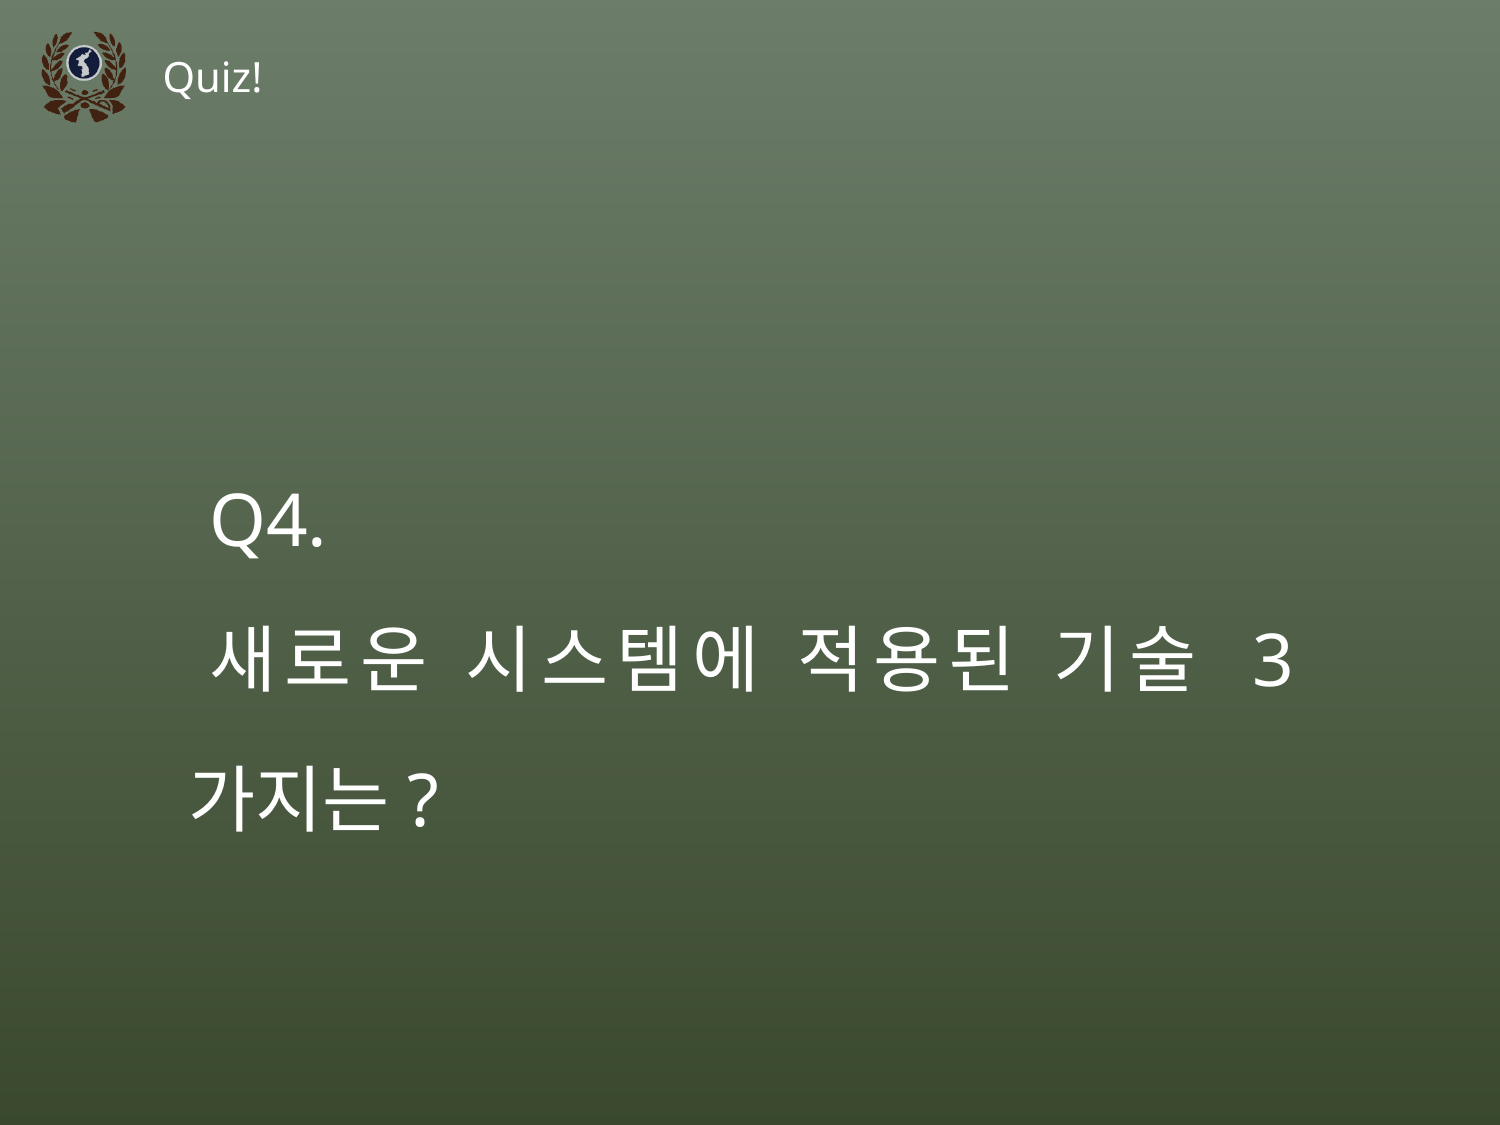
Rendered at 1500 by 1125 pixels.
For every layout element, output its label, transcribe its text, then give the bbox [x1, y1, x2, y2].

picture [40, 30, 126, 123]
text_box Quiz! [147, 43, 278, 109]
text_box Q4. 새로운 시스템에 적용된 기술 3가지는? [173, 413, 1327, 849]
